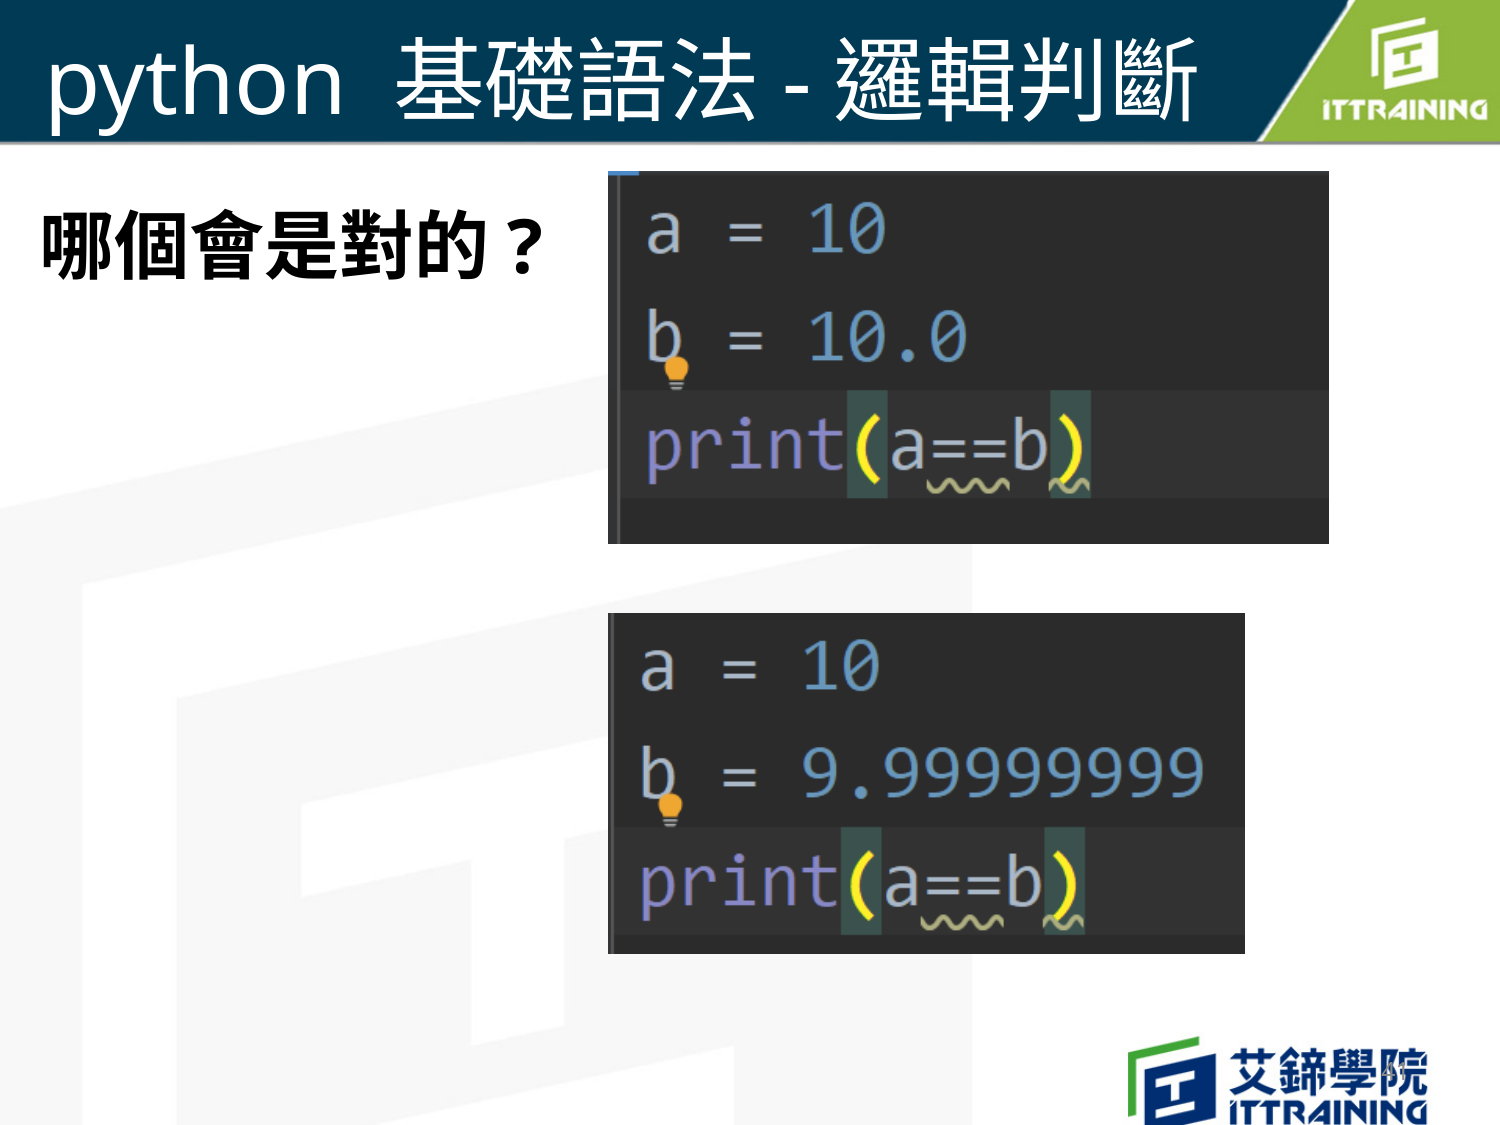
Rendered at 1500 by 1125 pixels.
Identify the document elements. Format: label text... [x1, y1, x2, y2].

title python 基礎語法-邏輯判斷 [29, 0, 1380, 172]
slide_number 41 [1074, 1042, 1425, 1103]
list 哪個會是對的? [24, 191, 1375, 934]
picture [0, 0, 1500, 1125]
